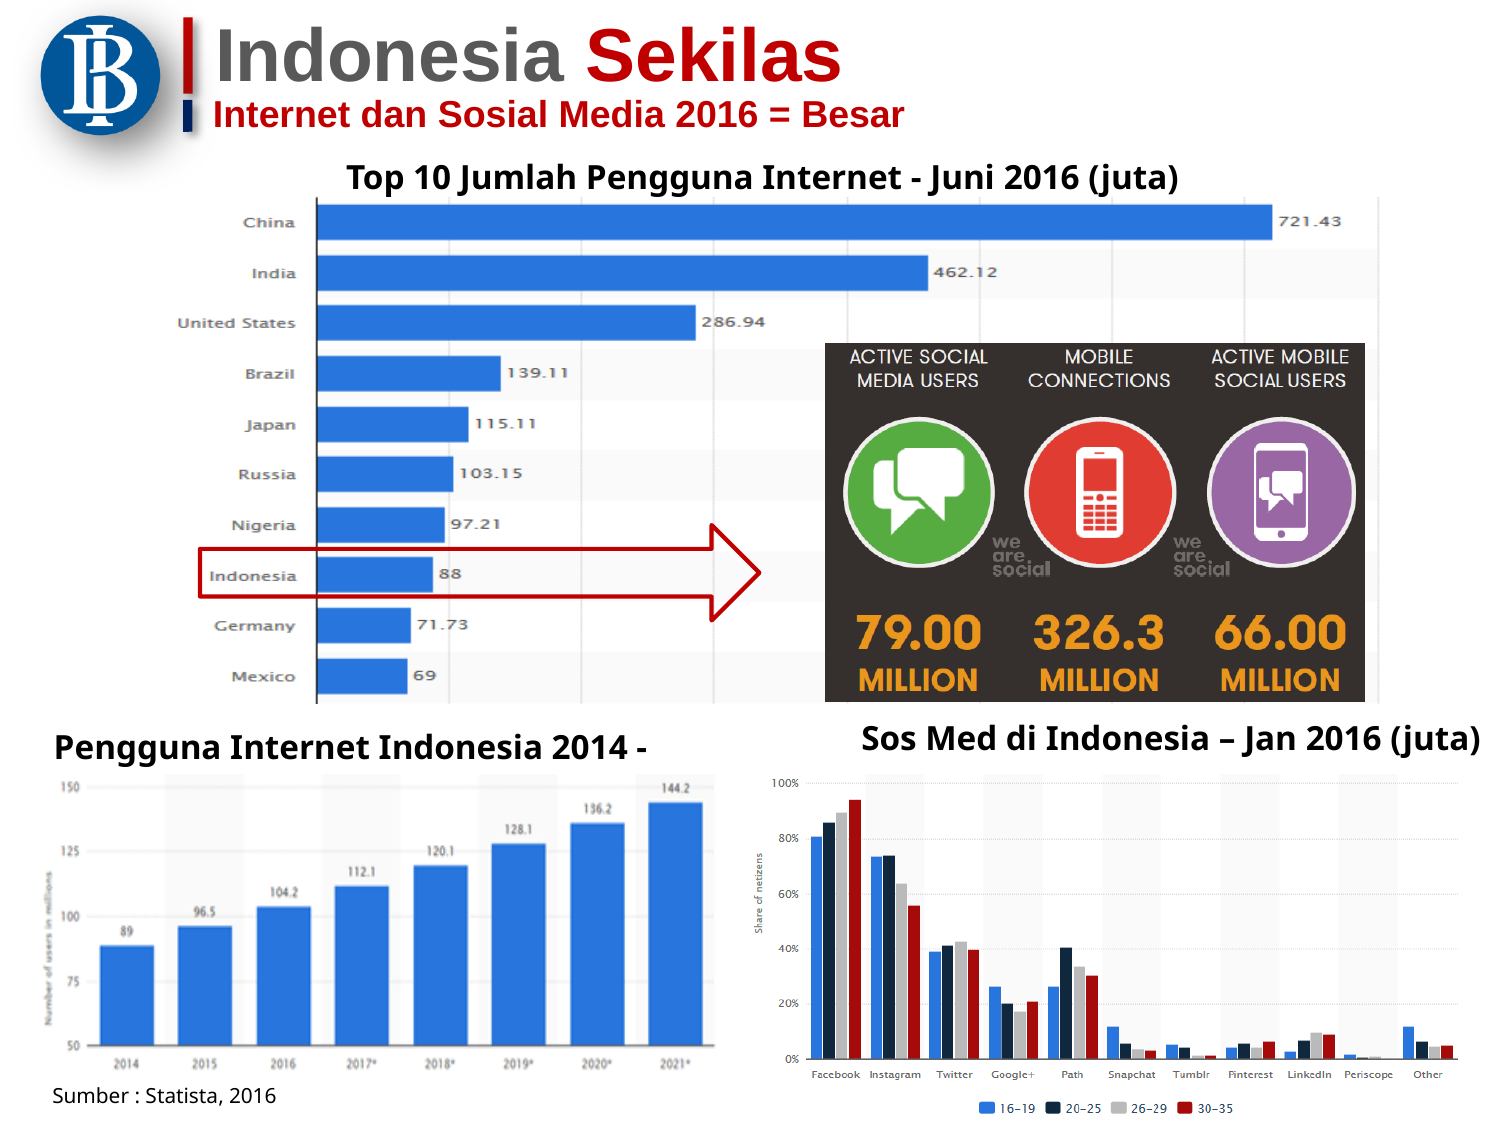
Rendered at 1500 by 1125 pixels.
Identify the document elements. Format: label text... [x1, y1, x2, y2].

picture [162, 192, 1388, 704]
text_box Pengguna Internet Indonesia 2014 - 2019 [38, 718, 722, 774]
picture [744, 773, 1465, 1125]
text_box Top 10 Jumlah Pengguna Internet - Juni 2016 (juta) [331, 149, 1200, 191]
text_box Sos Med di Indonesia – Jan 2016 (juta) [846, 710, 1500, 765]
picture [37, 12, 163, 138]
text_box Internet dan Sosial Media 2016 = Besar [187, 87, 1489, 143]
picture [40, 774, 722, 1078]
text_box Indonesia Sekilas [200, 13, 1075, 88]
text_box Sumber : Statista, 2016 [37, 1074, 739, 1115]
